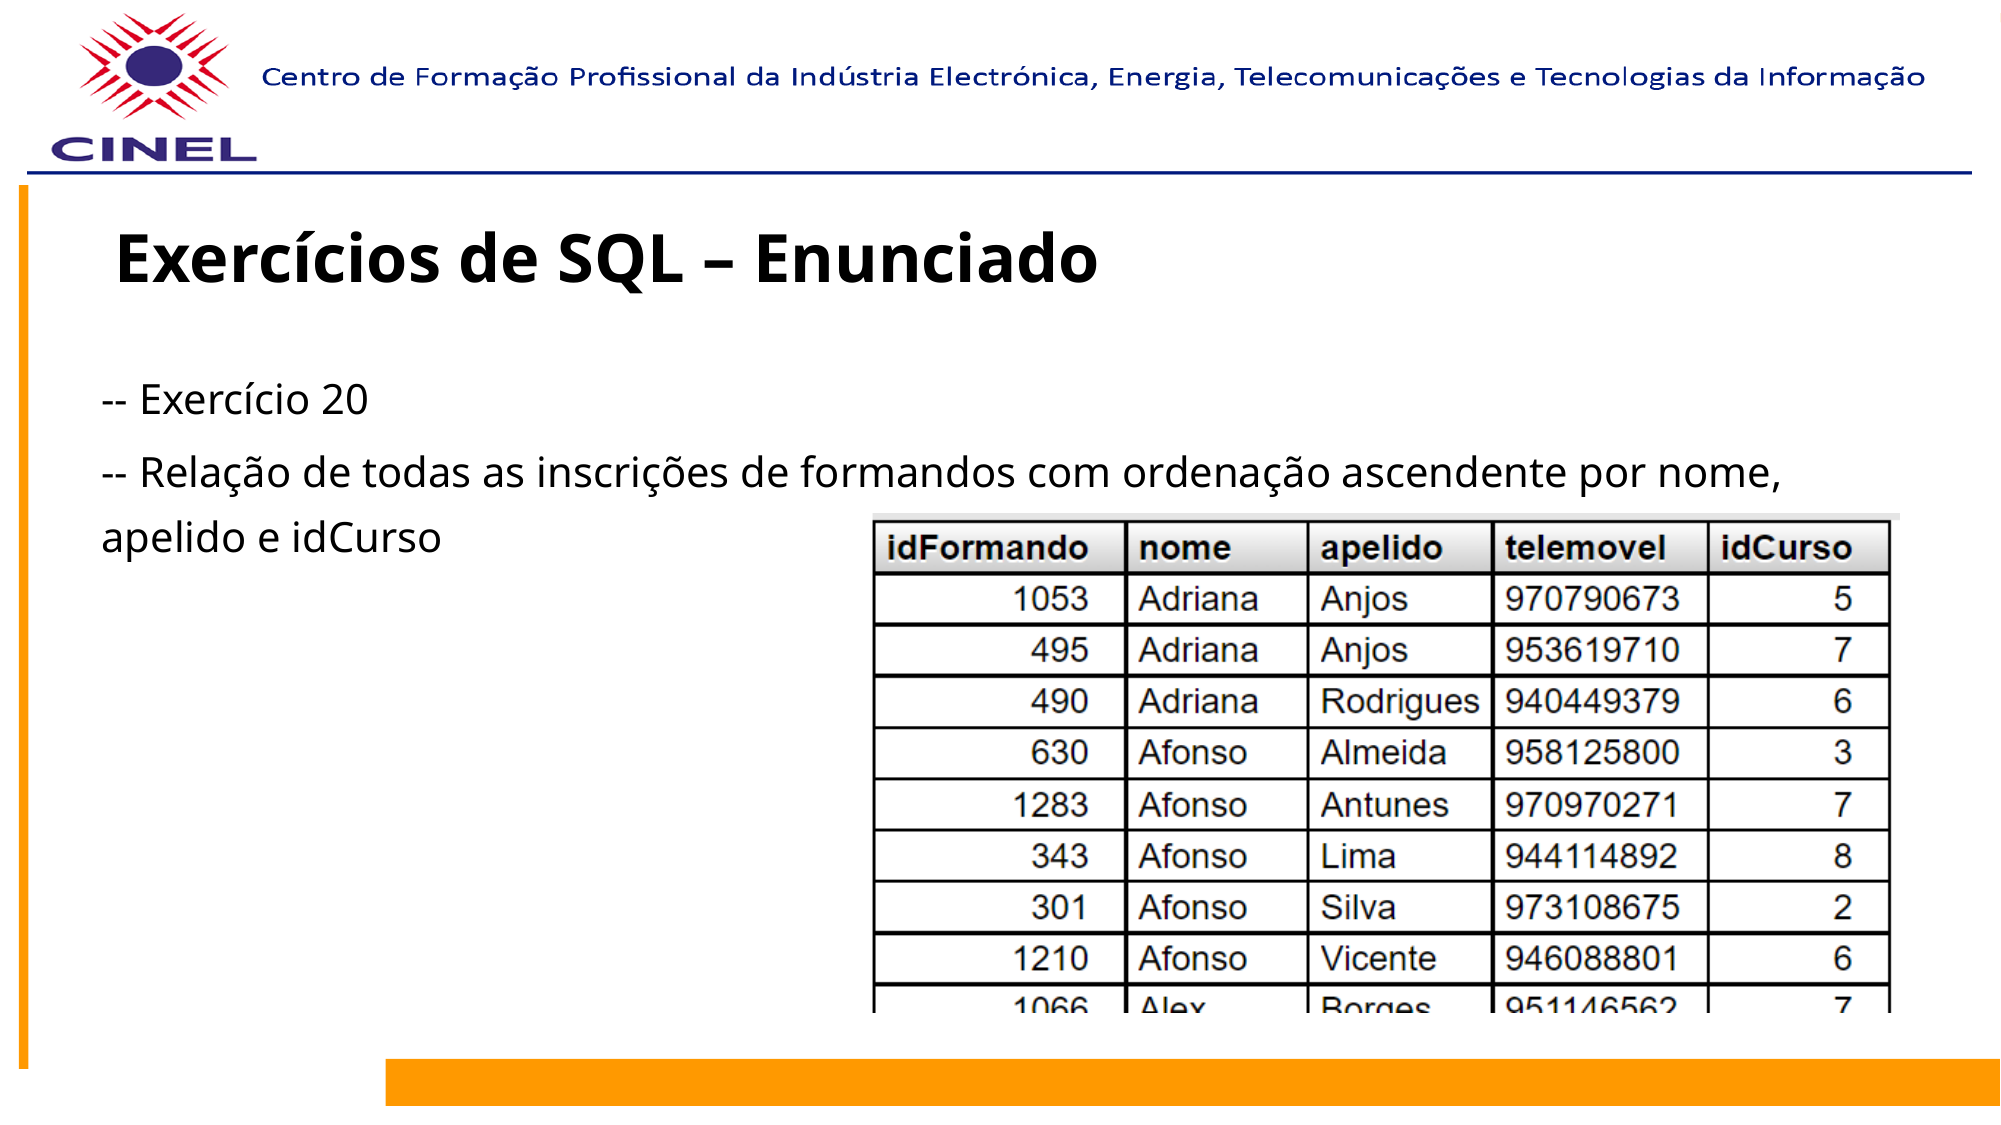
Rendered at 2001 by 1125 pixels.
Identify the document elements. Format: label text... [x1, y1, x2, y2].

picture [7, 8, 2000, 185]
title Exercícios de SQL – Enunciado [99, 162, 1900, 350]
list -- Exercício 20 -- Relação de todas as inscrições de formandos com ordenação ascendente por nome, apelido e idCurso [86, 349, 1887, 993]
picture [866, 512, 1901, 1014]
